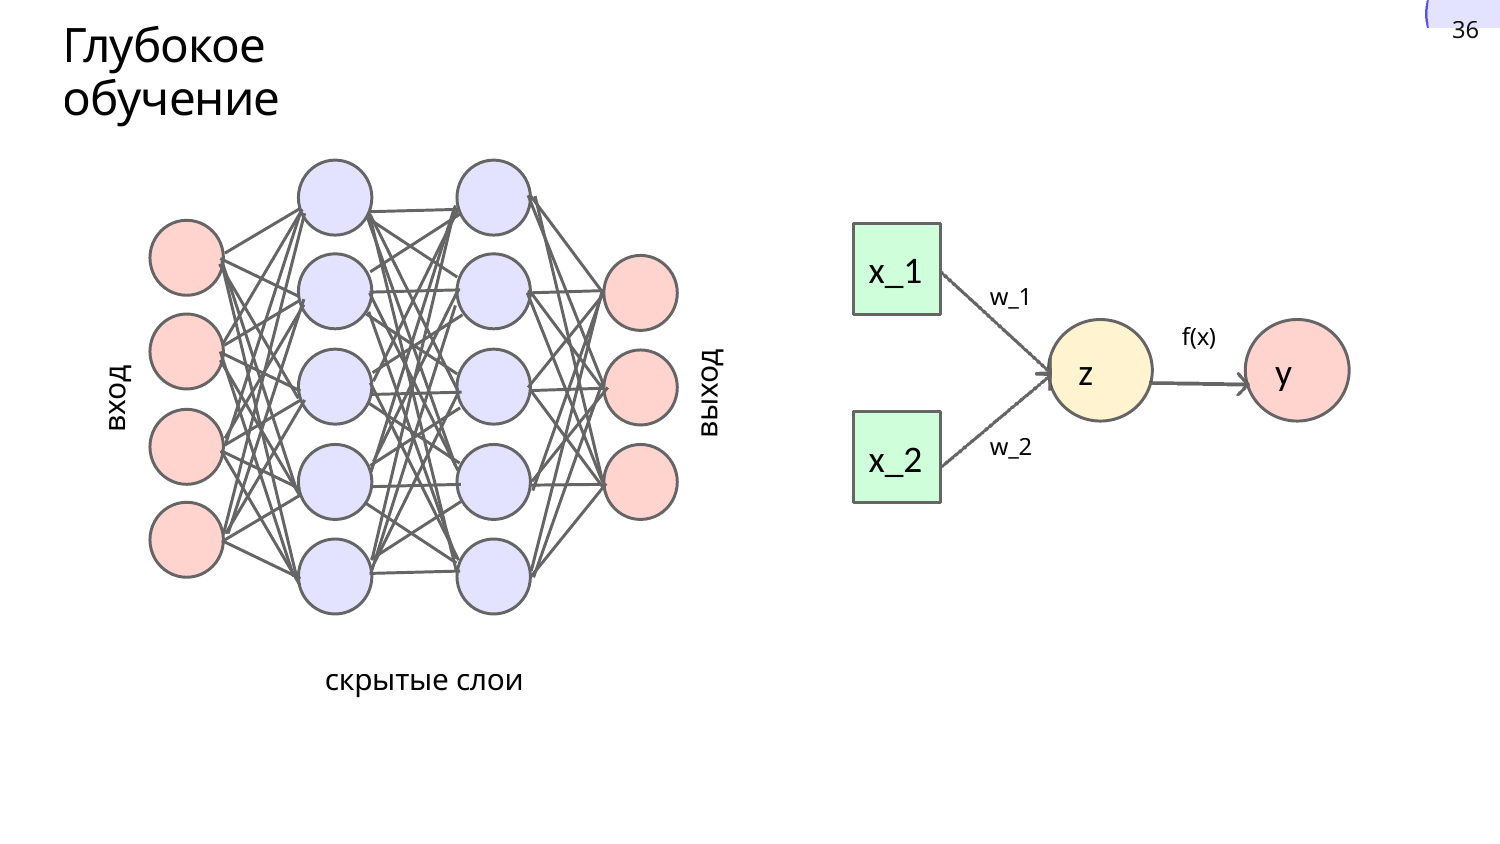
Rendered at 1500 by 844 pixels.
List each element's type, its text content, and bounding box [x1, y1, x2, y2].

text_box вход [90, 273, 134, 524]
text_box [298, 349, 372, 425]
text_box [298, 160, 372, 236]
text_box [149, 409, 224, 485]
text_box [456, 349, 531, 425]
text_box выход [682, 268, 726, 519]
text_box Глубокое обучение [62, 43, 492, 100]
text_box [603, 444, 678, 520]
text_box [457, 253, 531, 329]
text_box [298, 253, 372, 329]
text_box [603, 255, 678, 331]
text_box [149, 220, 224, 296]
text_box [456, 538, 531, 614]
text_box [149, 313, 224, 389]
text_box [149, 502, 224, 578]
text_box [603, 349, 678, 425]
text_box [456, 160, 531, 236]
picture [940, 271, 1052, 468]
text_box z [1052, 319, 1153, 422]
picture [1149, 372, 1250, 396]
picture [1424, 0, 1500, 28]
text_box [298, 444, 372, 520]
text_box 36 [1439, 28, 1492, 44]
text_box x_2 [853, 411, 941, 503]
text_box y [1245, 319, 1350, 422]
text_box x_1 [853, 223, 941, 315]
text_box скрытые слои [278, 656, 571, 698]
text_box [298, 538, 372, 614]
text_box [456, 444, 531, 520]
text_box f(x) [1169, 318, 1229, 352]
